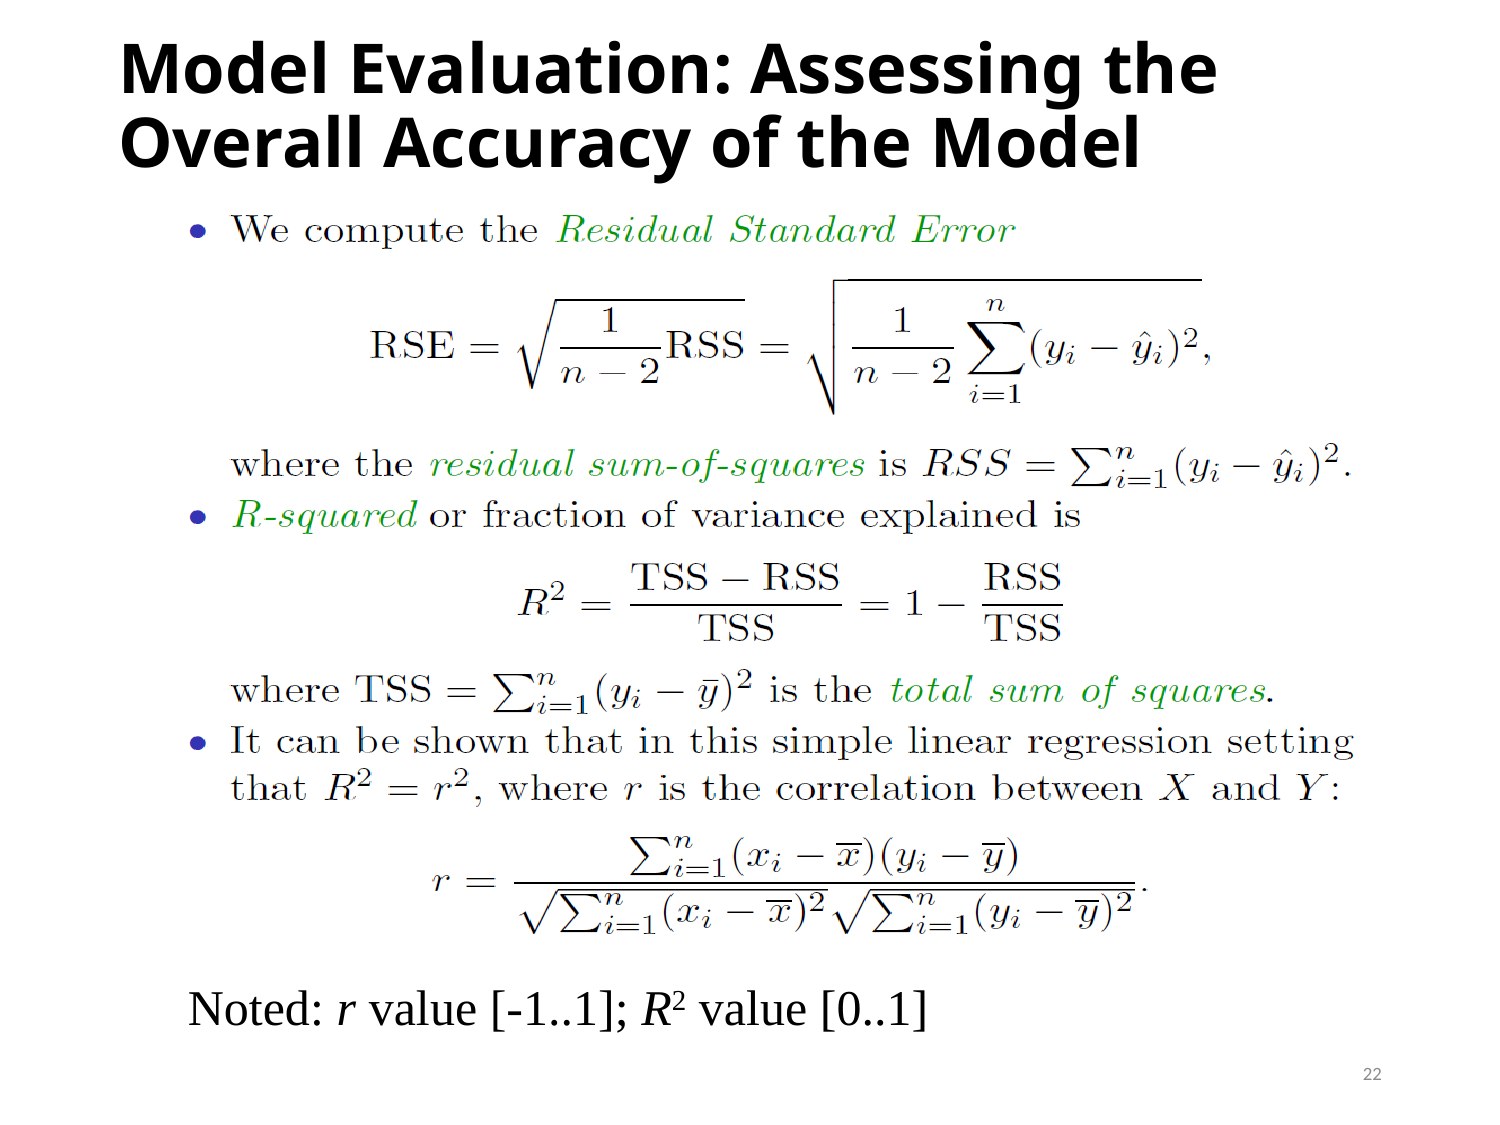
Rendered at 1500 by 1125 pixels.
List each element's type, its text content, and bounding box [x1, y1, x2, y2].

slide_number 22 [1059, 1042, 1397, 1103]
text_box Noted: r value [-1..1]; R2 value [0..1] [173, 967, 944, 1043]
picture [169, 201, 1368, 948]
title Model Evaluation: Assessing the Overall Accuracy of the Model [103, 0, 1397, 218]
